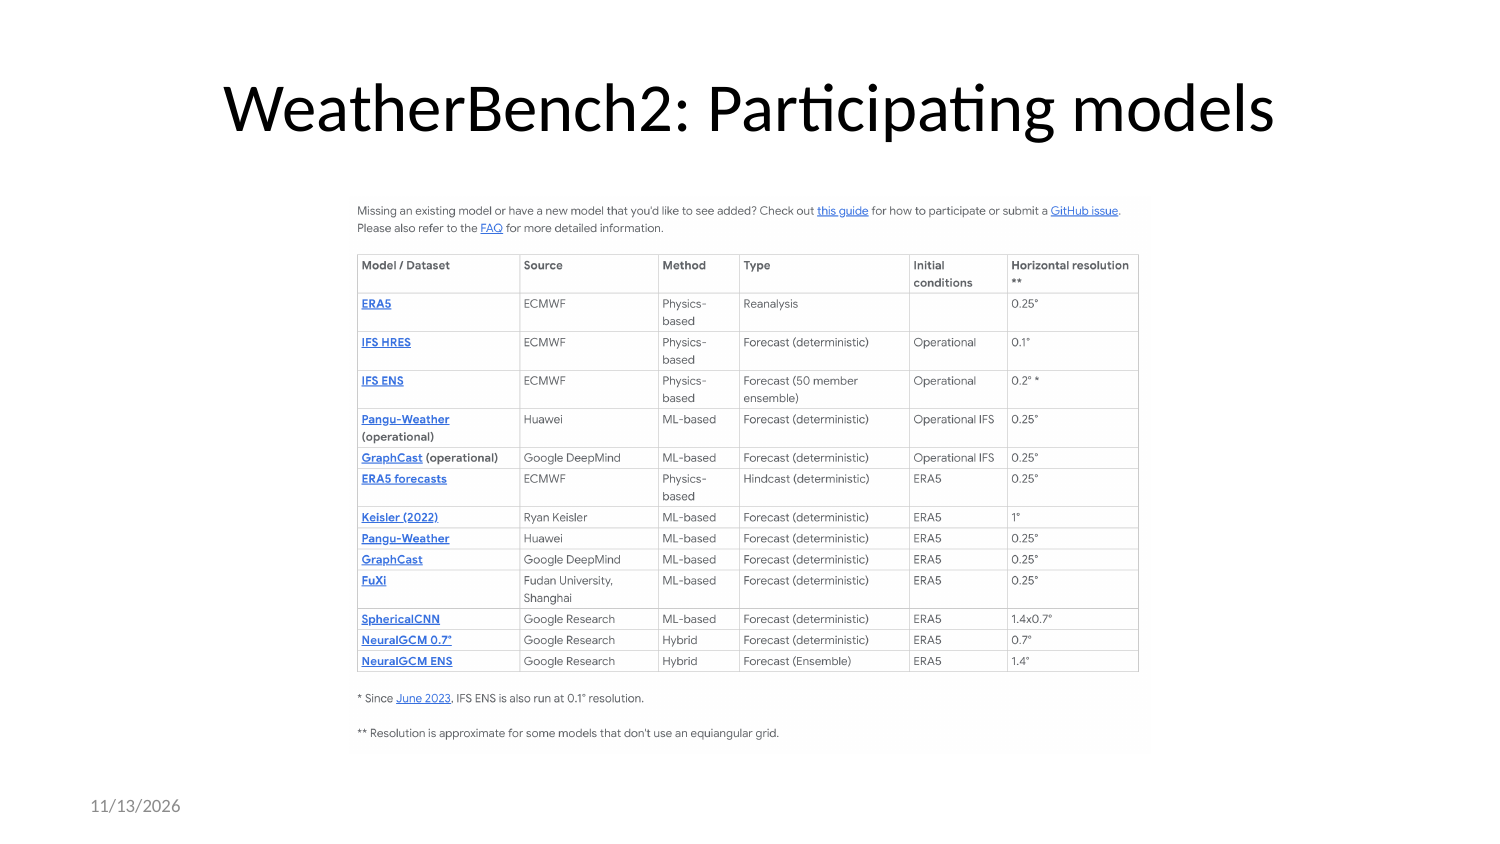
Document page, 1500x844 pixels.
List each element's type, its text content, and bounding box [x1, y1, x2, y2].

title WeatherBench2: Participating models [75, 33, 1425, 175]
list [349, 196, 1151, 754]
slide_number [75, 782, 425, 827]
